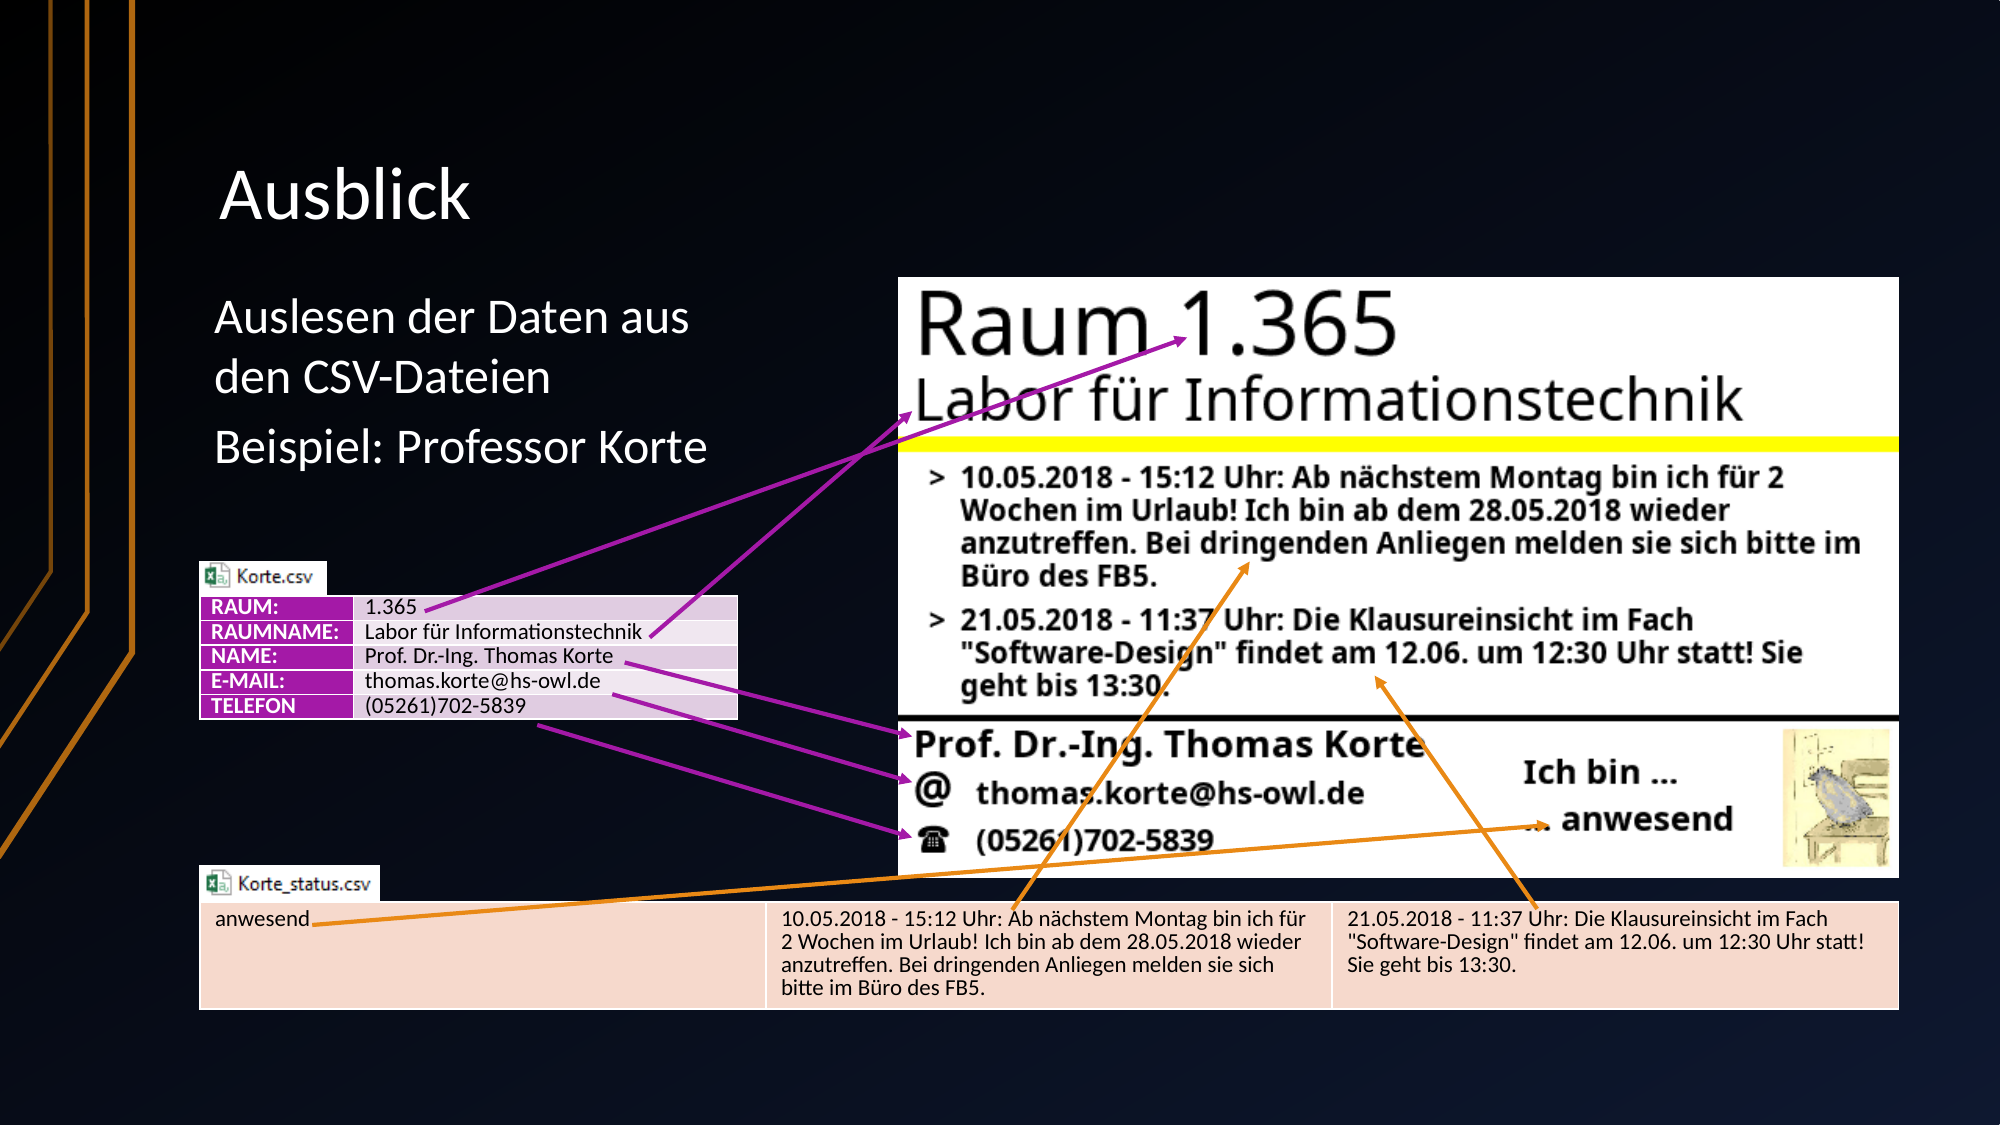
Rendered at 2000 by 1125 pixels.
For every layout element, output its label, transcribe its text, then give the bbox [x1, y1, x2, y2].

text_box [536, 724, 913, 821]
table_header Raum: [201, 597, 353, 620]
table_header 1.365 [354, 597, 645, 620]
table_cell E-Mail: [201, 671, 353, 694]
text_box Auslesen der Daten aus den CSV-Dateien [199, 276, 707, 405]
table_cell thomas.korte@hs-owl.de [354, 671, 621, 694]
table_header anwesend [201, 909, 765, 1008]
picture [199, 865, 311, 902]
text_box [611, 693, 913, 721]
picture [199, 561, 327, 597]
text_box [624, 662, 913, 690]
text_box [311, 824, 1550, 926]
table_header 10.05.2018 - 15:12 Uhr: Ab nächstem Montag bin ich für 2 Wochen im Urlaub! Ich bin ab dem 28.05.2018 wieder anzutreffen. Bei dringenden Anliegen melden sie sich bitte im Büro des FB5. [767, 933, 1331, 1008]
table_cell Telefon [201, 695, 353, 718]
table_cell Name: [201, 646, 353, 669]
text_box Beispiel: Professor Korte [199, 405, 421, 481]
table_cell (05261)702-5839 [354, 695, 610, 718]
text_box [649, 410, 913, 638]
table_cell Prof. Dr.-Ing. Thomas Korte [354, 646, 737, 669]
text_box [1374, 675, 1538, 910]
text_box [424, 337, 1188, 612]
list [898, 277, 1899, 878]
table_cell Labor für Informationstechnik [354, 621, 648, 644]
table_header 21.05.2018 - 11:37 Uhr: Die Klausureinsicht im Fach "Software-Design" findet am 12.06. um 12:30 Uhr statt! Sie geht bis 13:30. [1333, 903, 1898, 1008]
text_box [1011, 561, 1250, 911]
table_cell Raumname: [201, 621, 353, 644]
title Ausblick [199, 45, 1900, 246]
